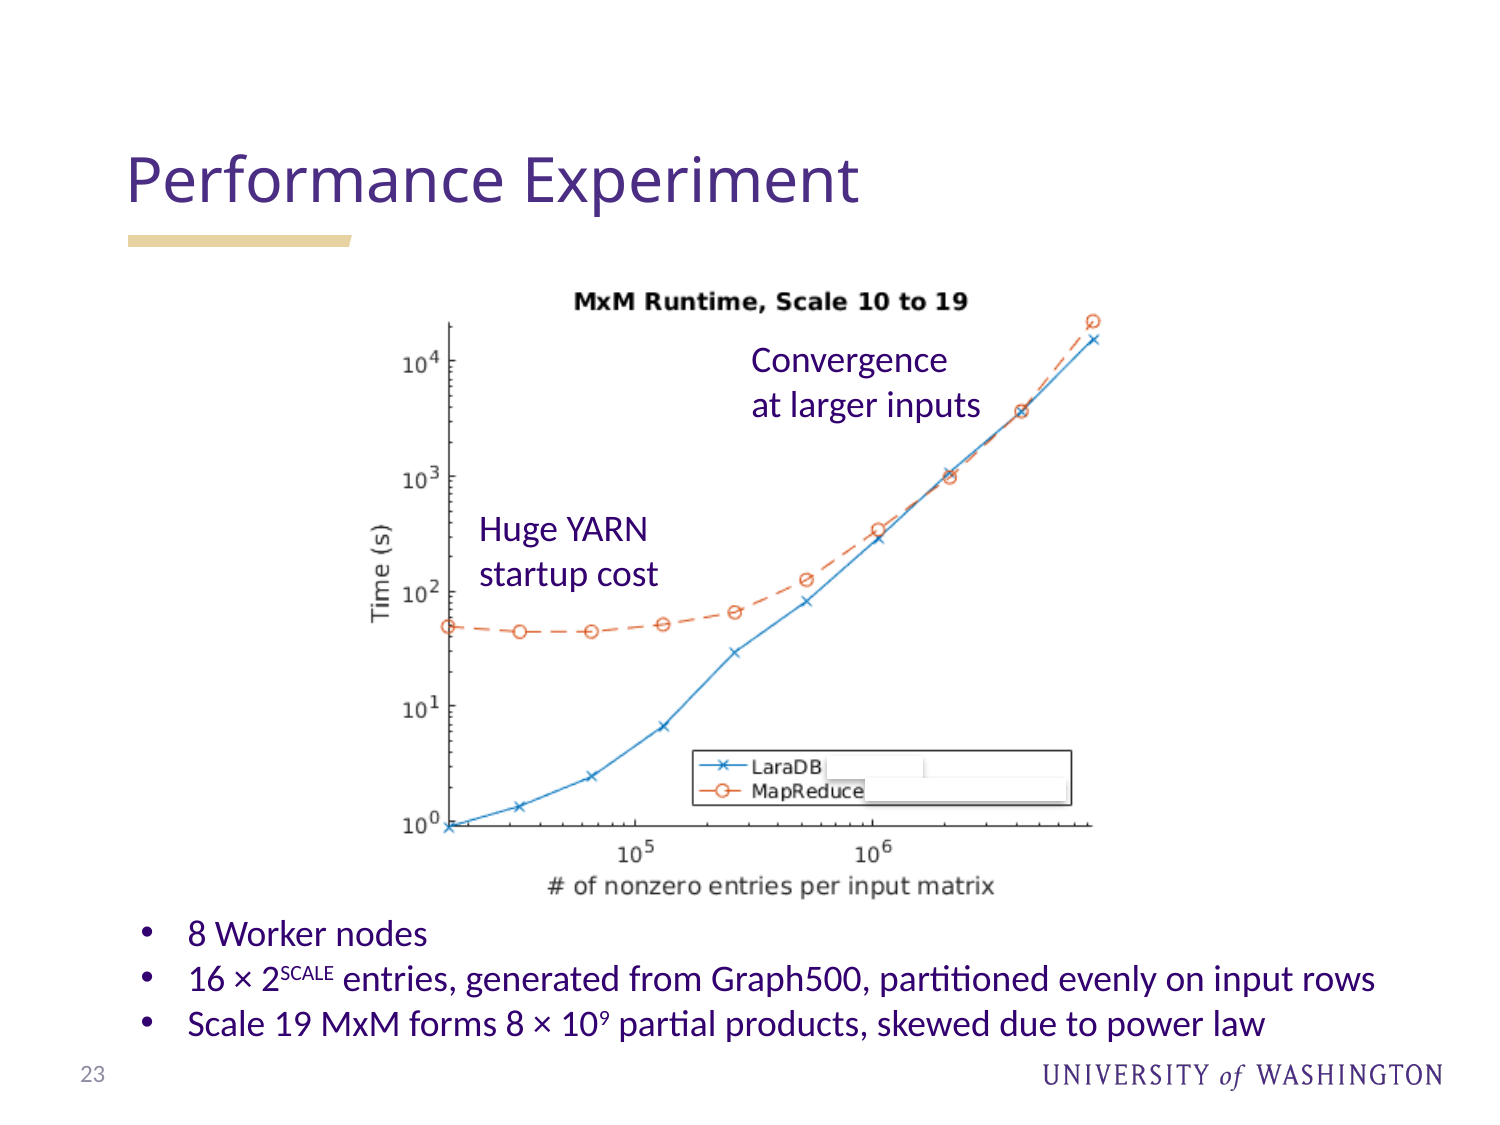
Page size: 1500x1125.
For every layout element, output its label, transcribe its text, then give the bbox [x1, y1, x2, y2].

picture [1043, 1064, 1442, 1091]
list Performance Experiment [110, 60, 1453, 224]
slide_number 23 [64, 1042, 403, 1103]
picture [359, 275, 1103, 901]
picture [128, 235, 352, 247]
text_box 8 Worker nodes 16 × 2SCALE entries, generated from Graph500, partitioned evenly on input rows Scale 19 MxM forms 8 × 109 partial products, skewed due to power law [125, 901, 1392, 1052]
